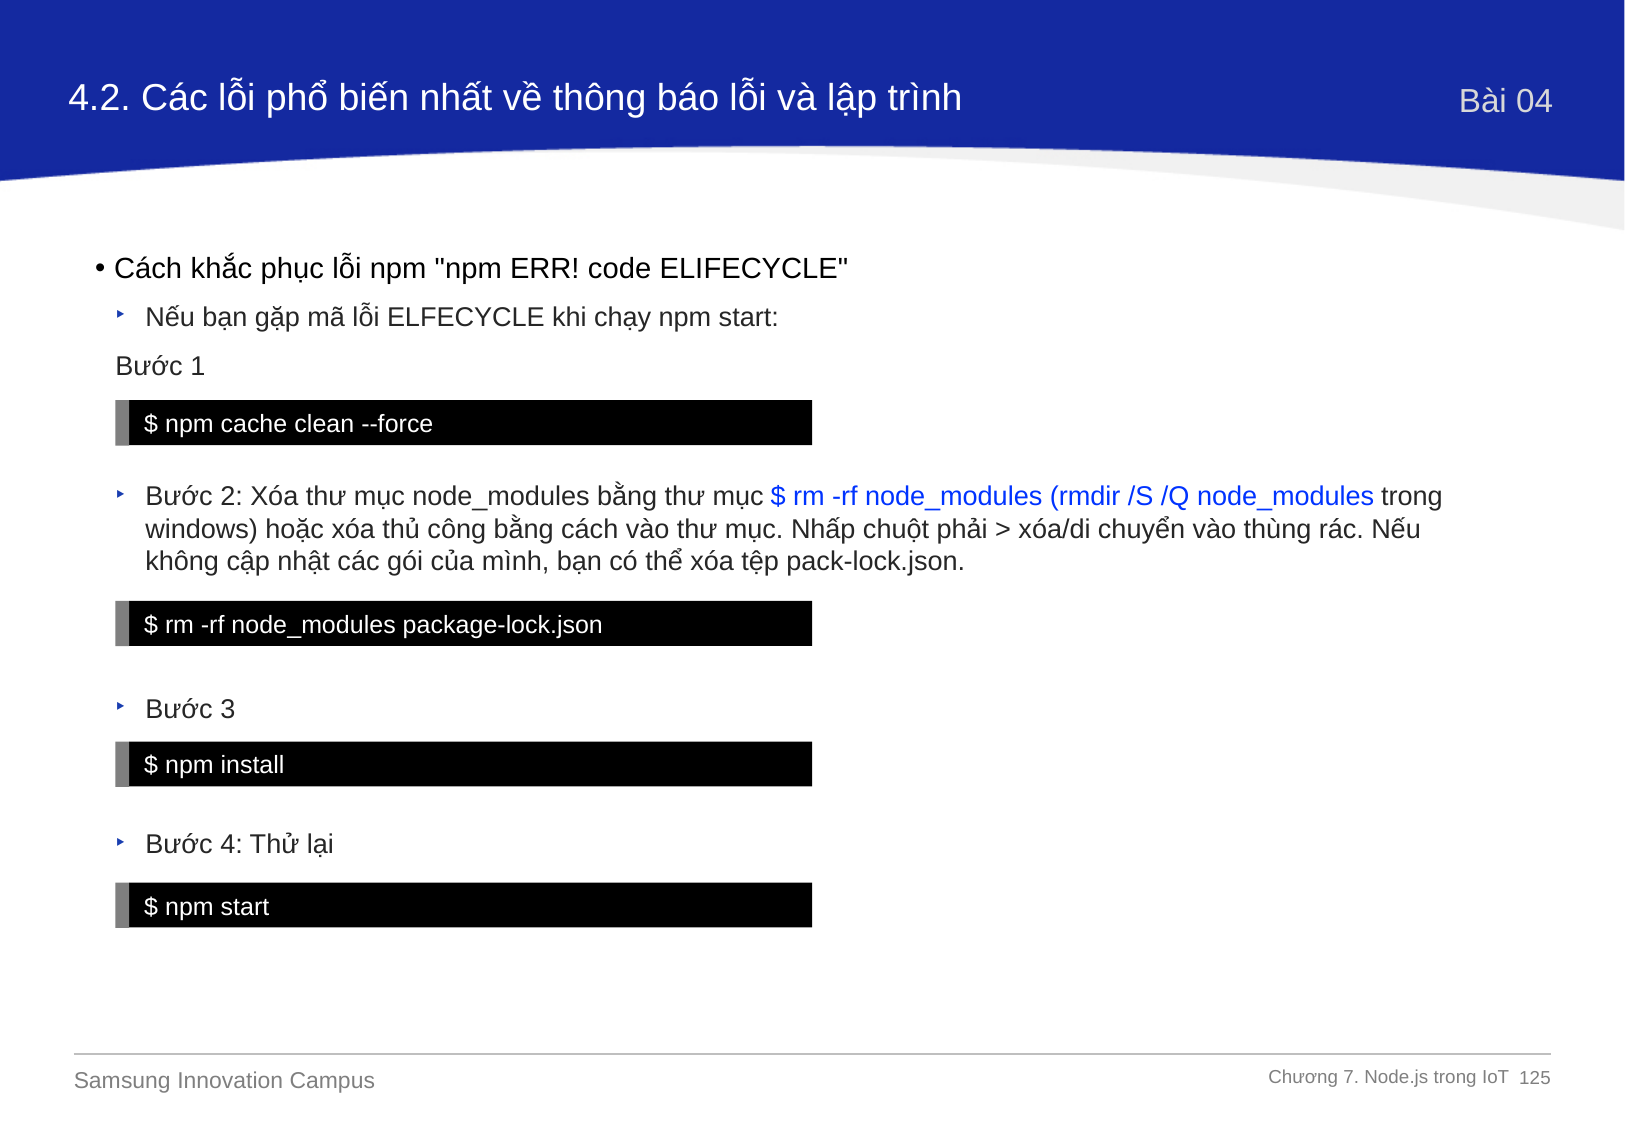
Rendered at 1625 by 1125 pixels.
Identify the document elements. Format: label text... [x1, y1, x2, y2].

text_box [115, 600, 813, 647]
text_box Bước 2: Xóa thư mục node_modules bằng thư mục $ rm -rf node_modules (rmdir /S /Q node_modules trong windows) hoặc xóa thủ công bằng cách vào thư mục. Nhấp chuột phải > xóa/di chuyển vào thùng rác. Nếu không cập nhật các gói của mình, bạn có thể xóa tệp pack-lock.json. Bước 3 [115, 466, 1510, 736]
text_box Bước 4: Thử lại [115, 814, 1510, 871]
picture [0, 0, 1625, 1125]
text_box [115, 399, 813, 446]
text_box Bài 04 [1422, 78, 1554, 119]
text_box Cách khắc phục lỗi npm "npm ERR! code ELIFECYCLE" [95, 249, 1509, 285]
text_box 4.2. Các lỗi phổ biến nhất về thông báo lỗi và lập trình [68, 72, 1402, 118]
text_box Nếu bạn gặp mã lỗi ELFECYCLE khi chạy npm start: Bước 1 [115, 287, 1510, 393]
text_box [115, 741, 813, 788]
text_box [115, 882, 813, 929]
